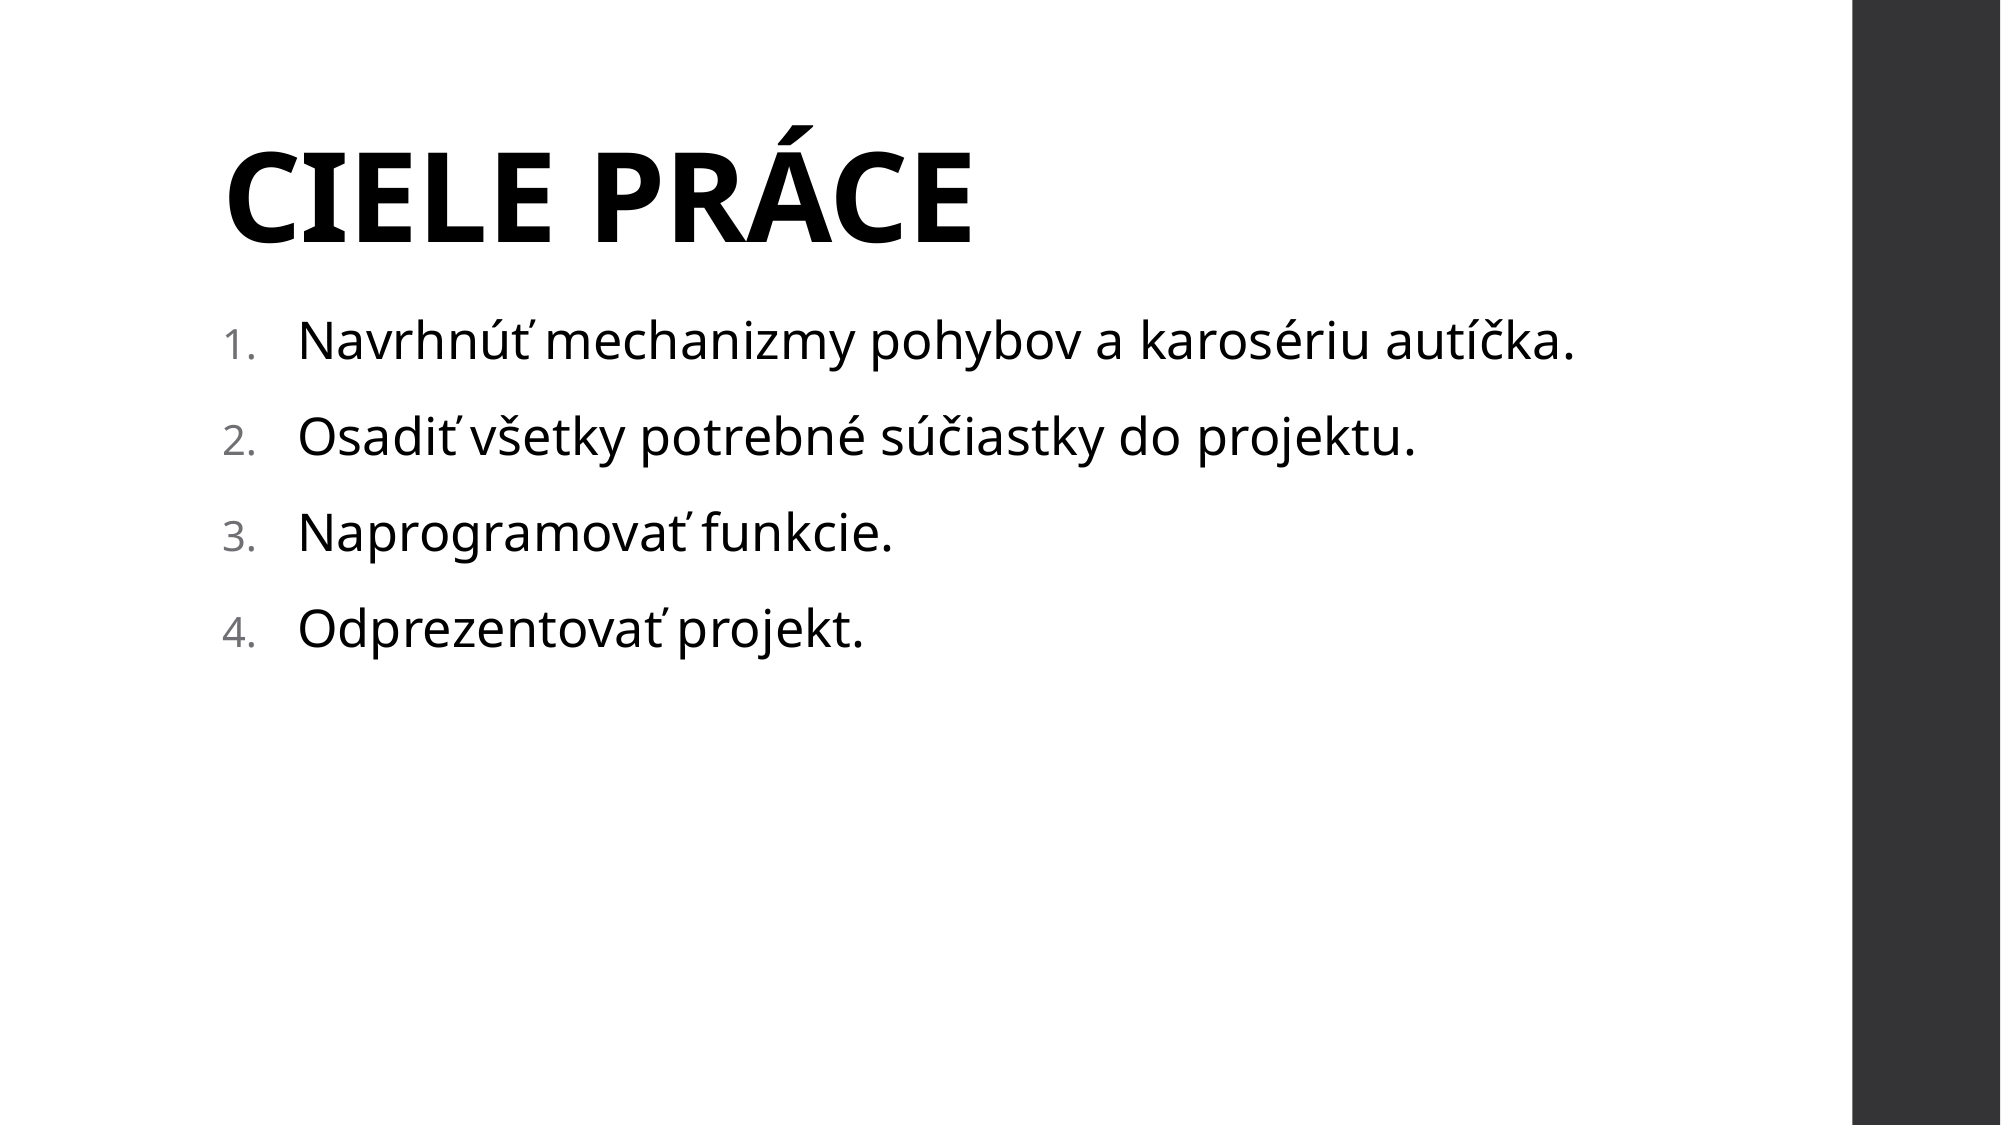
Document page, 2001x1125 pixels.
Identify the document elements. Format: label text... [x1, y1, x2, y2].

list Navrhnúť mechanizmy pohybov a karosériu autíčka. Osadiť všetky potrebné súčiastky do projektu. Naprogramovať funkcie. Odprezentovať projekt. [206, 299, 1617, 1014]
title CIELE PRÁCE [206, 60, 1797, 278]
